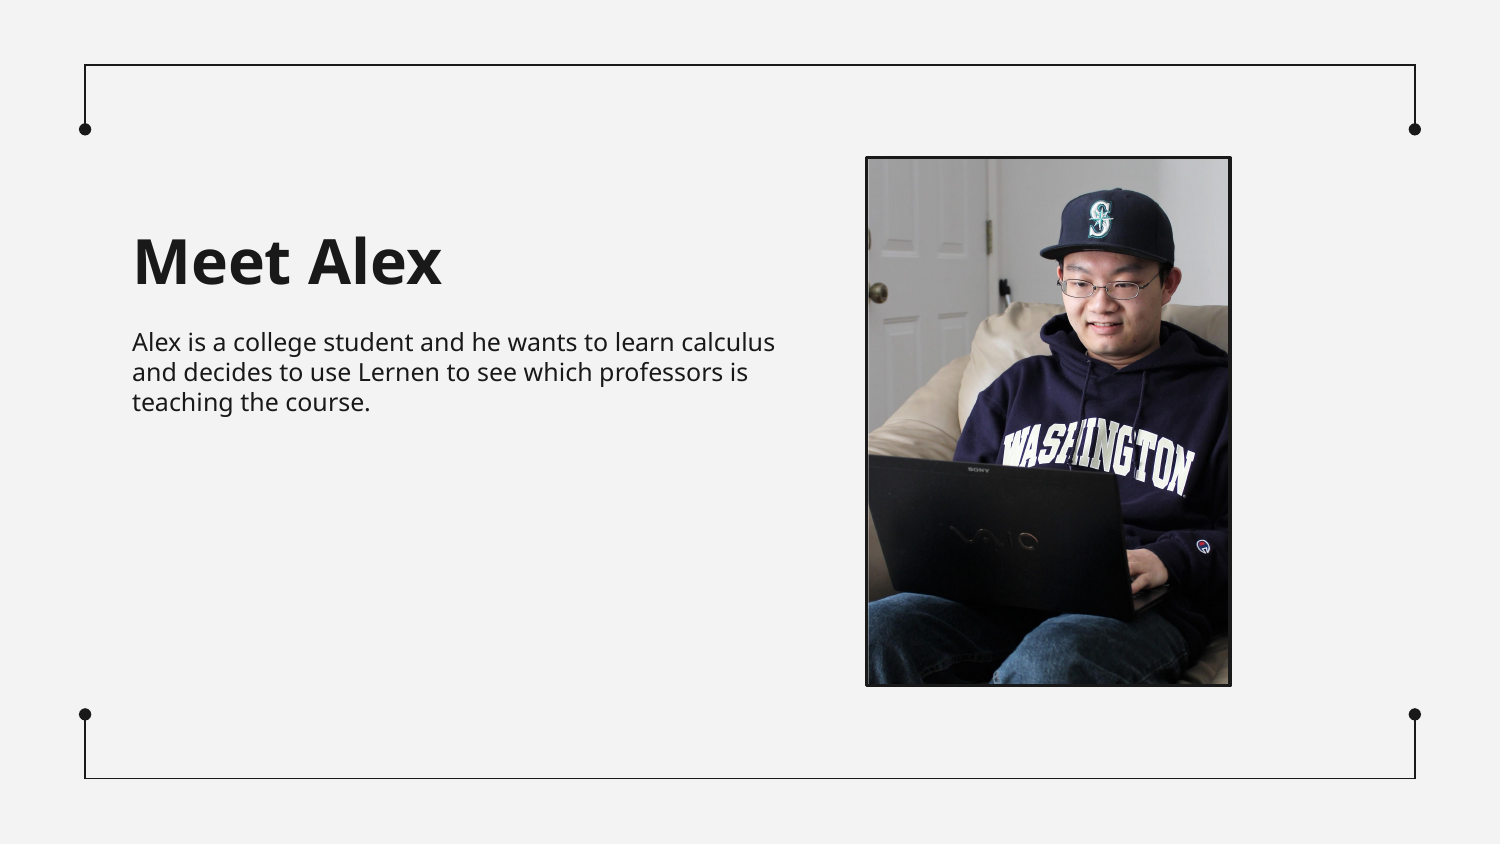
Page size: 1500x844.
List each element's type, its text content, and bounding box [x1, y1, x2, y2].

picture [867, 159, 1229, 685]
subtitle Alex is a college student and he wants to learn calculus and decides to use Lernen to see which professors is teaching the course. [116, 312, 824, 638]
title Meet Alex [116, 206, 824, 312]
